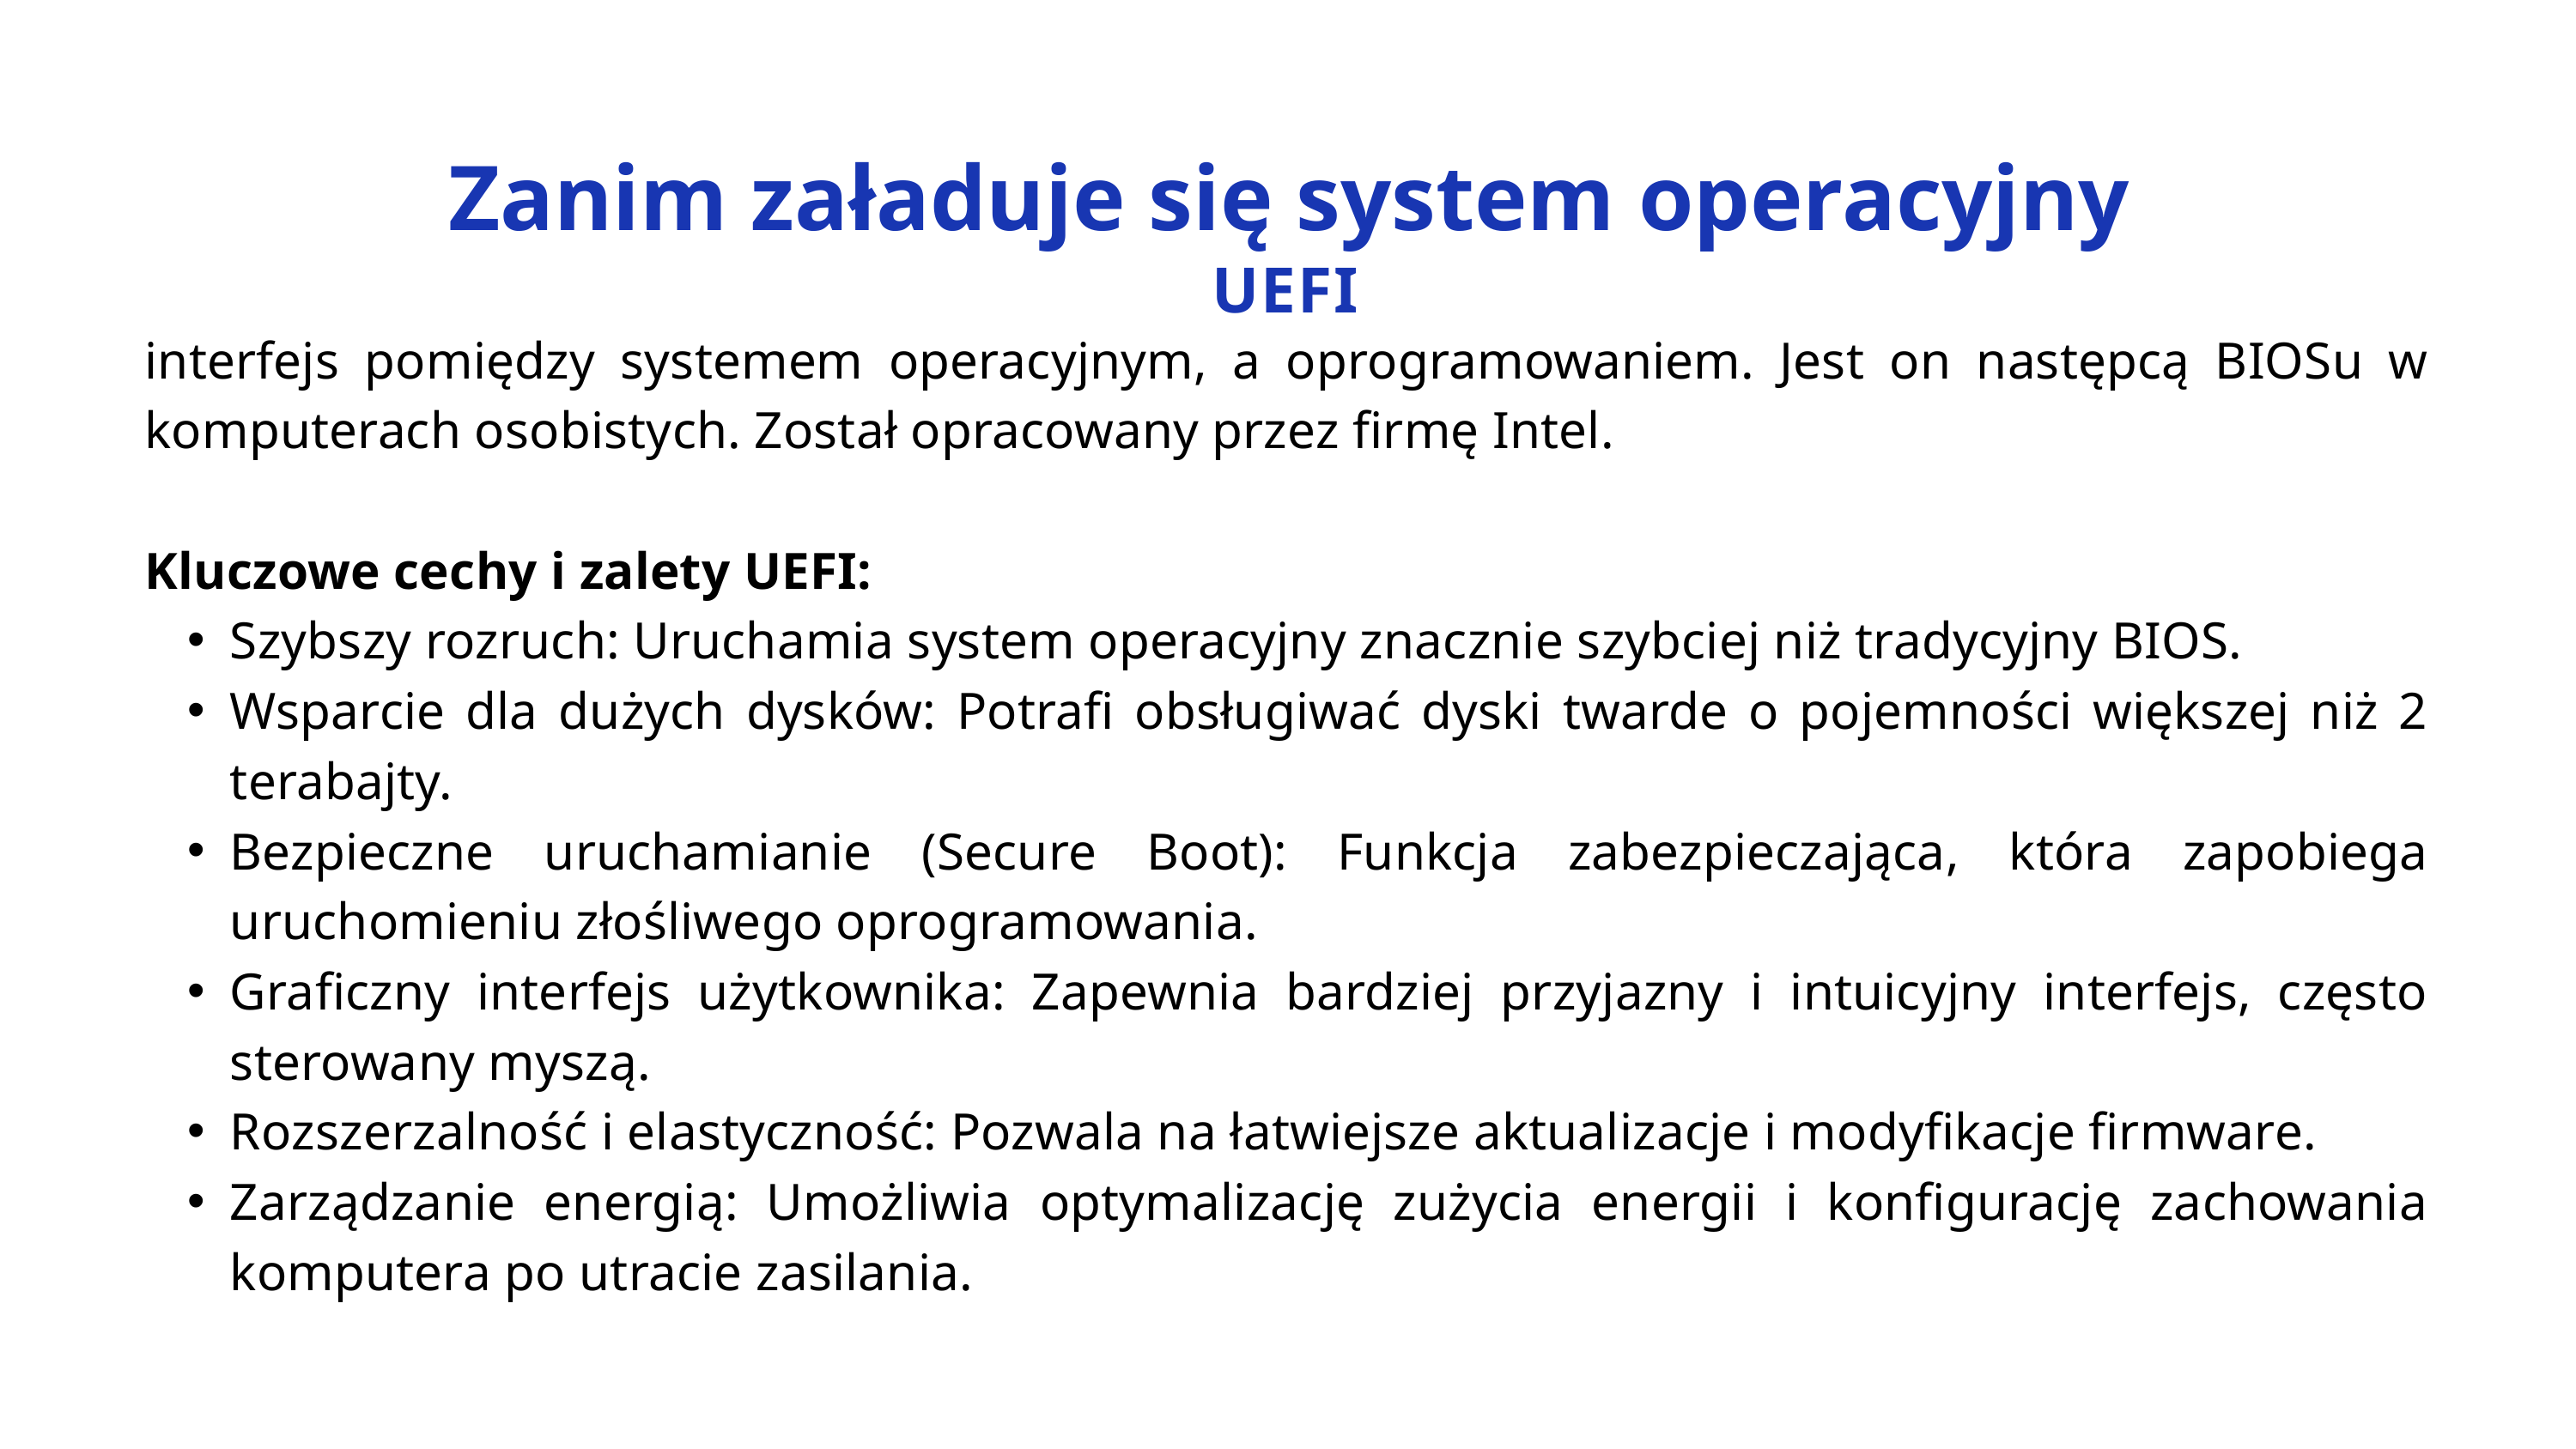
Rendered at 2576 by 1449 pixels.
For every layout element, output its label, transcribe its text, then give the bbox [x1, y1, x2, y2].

text_box interfejs pomiędzy systemem operacyjnym, a oprogramowaniem. Jest on następcą BIOSu w komputerach osobistych. Został opracowany przez firmę Intel. Kluczowe cechy i zalety UEFI: Szybszy rozruch: Uruchamia system operacyjny znacznie szybciej niż tradycyjny BIOS. Wsparcie dla dużych dysków: Potrafi obsługiwać dyski twarde o pojemności większej niż 2 terabajty. Bezpieczne uruchamianie (Secure Boot): Funkcja zabezpieczająca, która zapobiega uruchomieniu złośliwego oprogramowania. Graficzny interfejs użytkownika: Zapewnia bardziej przyjazny i intuicyjny interfejs, często sterowany myszą. Rozszerzalność i elastyczność: Pozwala na łatwiejsze aktualizacje i modyfikacje firmware. Zarządzanie energią: Umożliwia optymalizację zużycia energii i konfigurację zachowania komputera po utracie zasilania. [144, 318, 2432, 1440]
text_box UEFI [1029, 250, 1541, 326]
text_box Zanim załaduje się system operacyjny [148, 149, 2432, 249]
